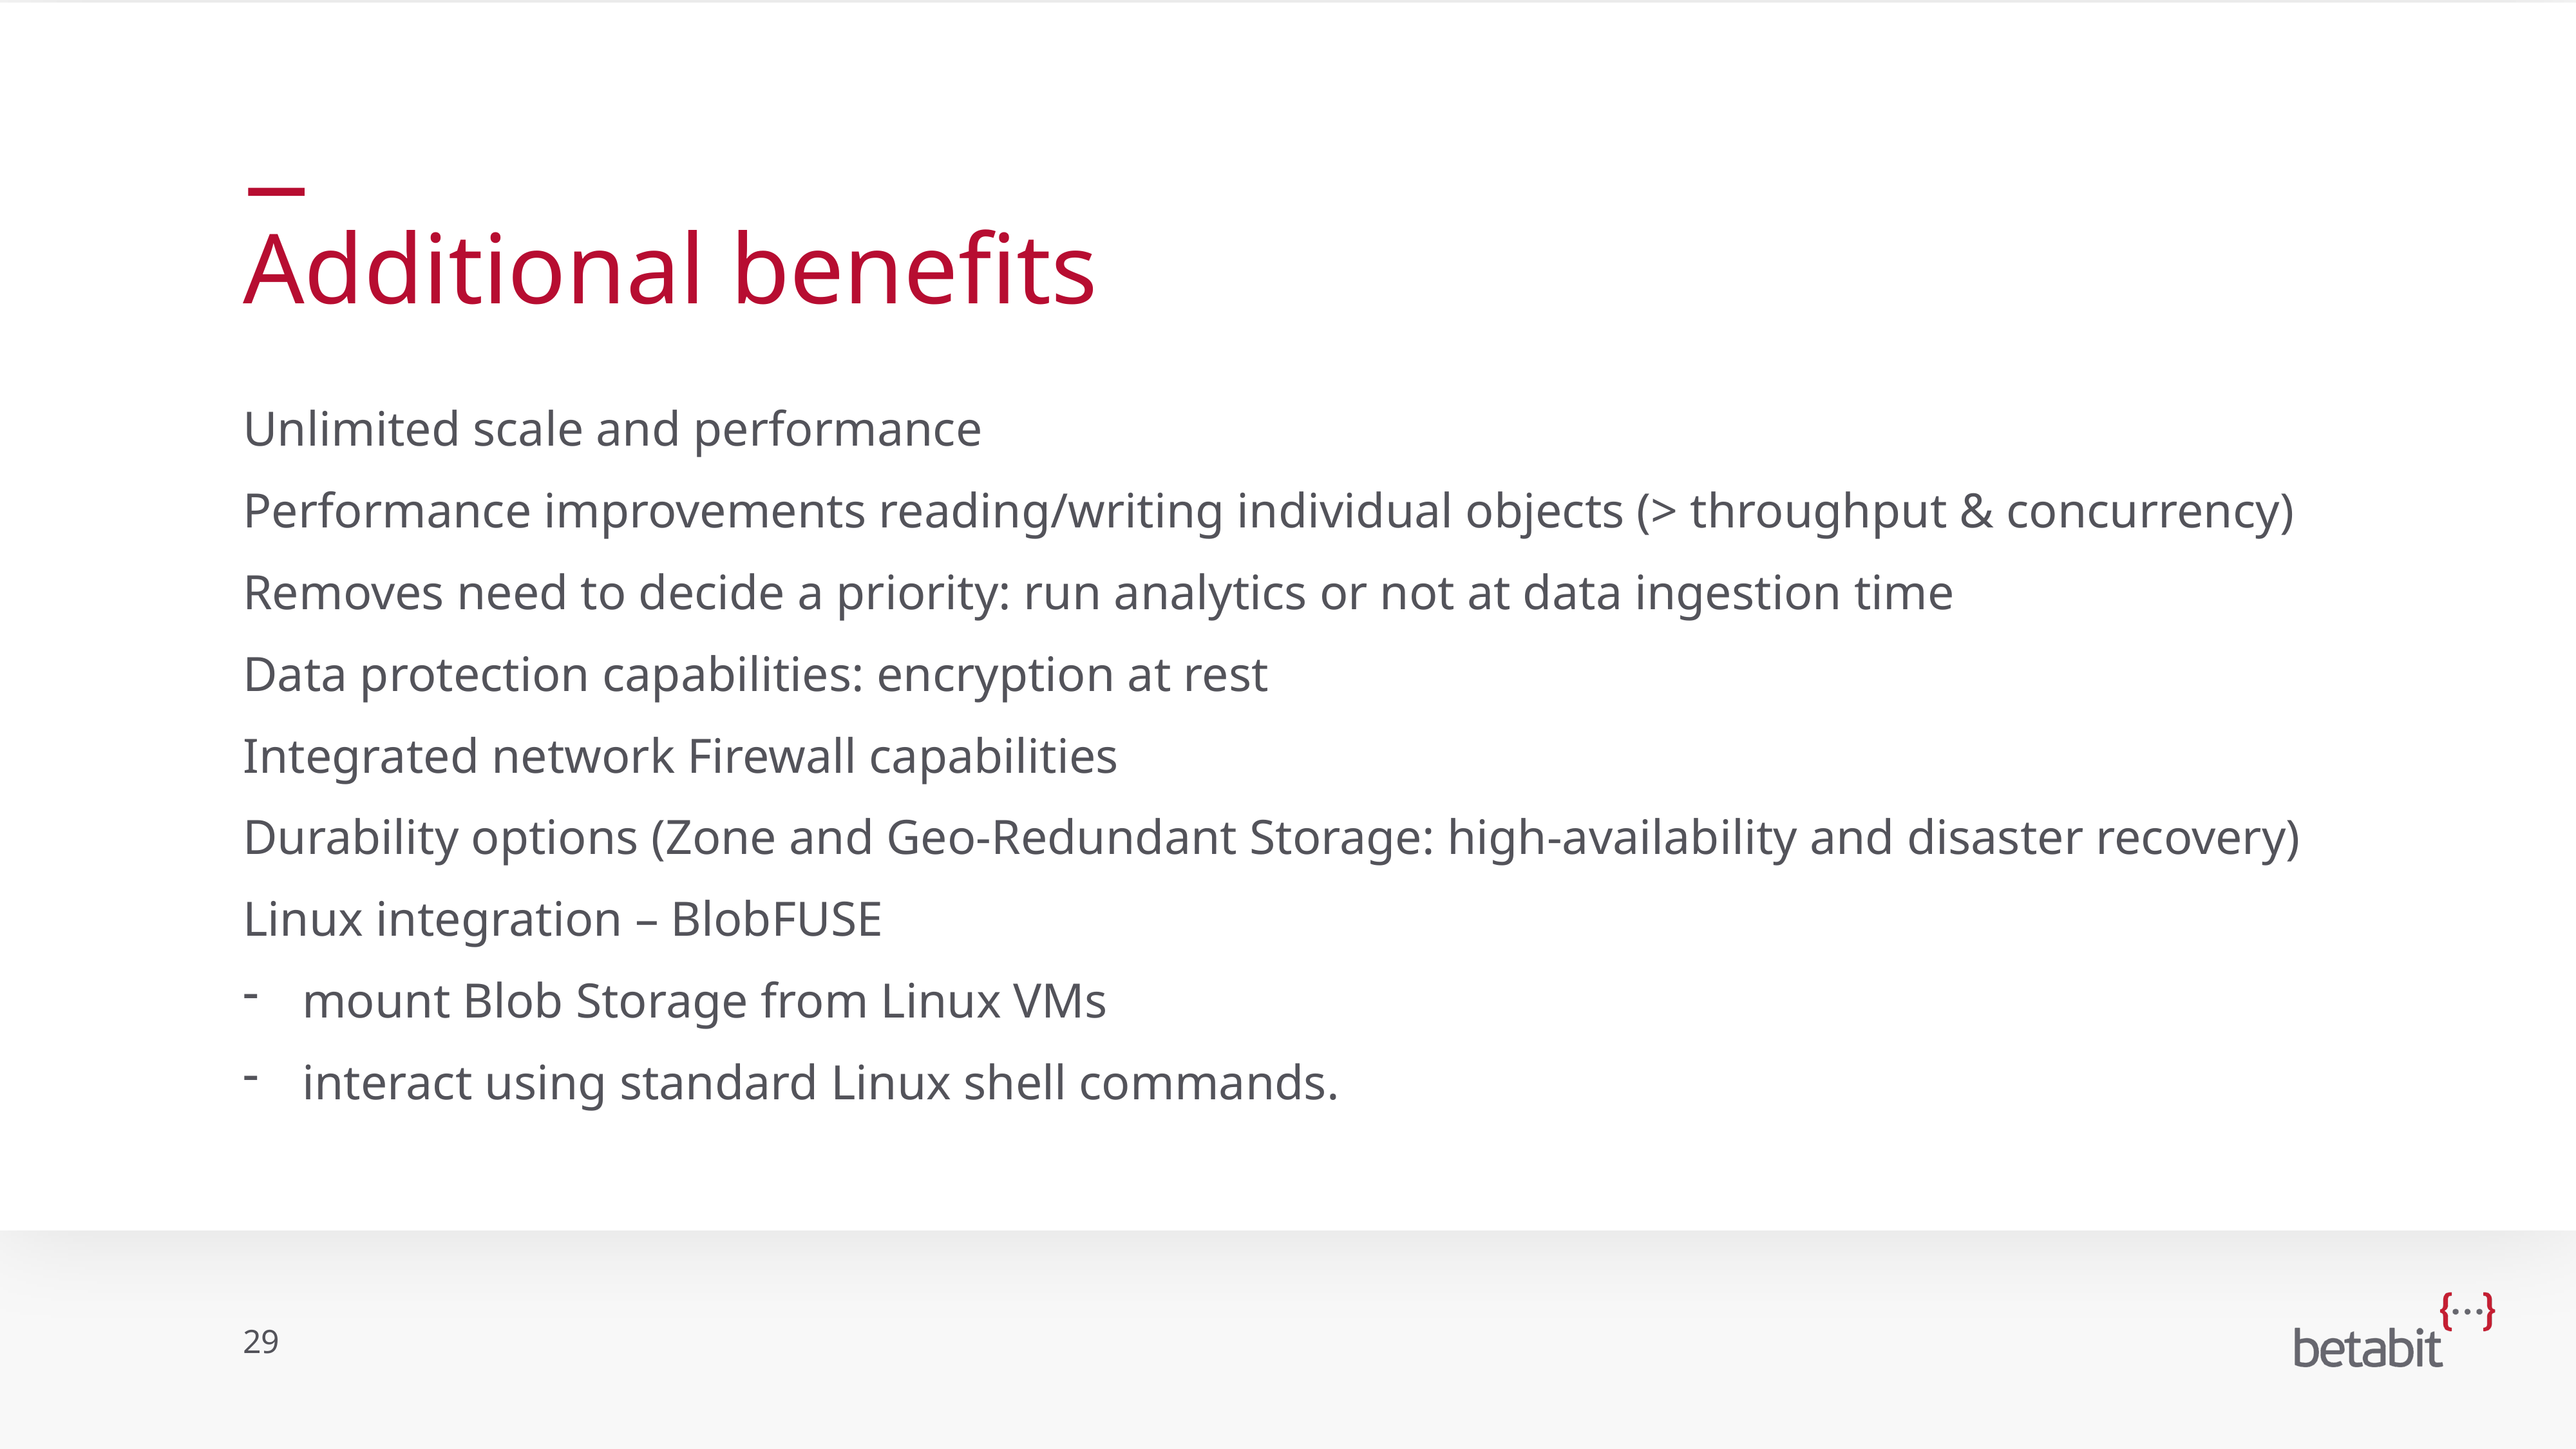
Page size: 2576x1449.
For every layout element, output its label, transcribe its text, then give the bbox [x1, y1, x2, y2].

title Additional benefits [232, 196, 2342, 370]
slide_number 29 [232, 1310, 316, 1376]
picture [2280, 1227, 2509, 1375]
list Unlimited scale and performance Performance improvements reading/writing individual objects (> throughput & concurrency) Removes need to decide a priority: run analytics or not at data ingestion time Data protection capabilities: encryption at rest Integrated network Firewall capabilities Durability options (Zone and Geo-Redundant Storage: high-availability and disaster recovery) Linux integration – BlobFUSE mount Blob Storage from Linux VMs interact using standard Linux shell commands. [232, 388, 2344, 1218]
